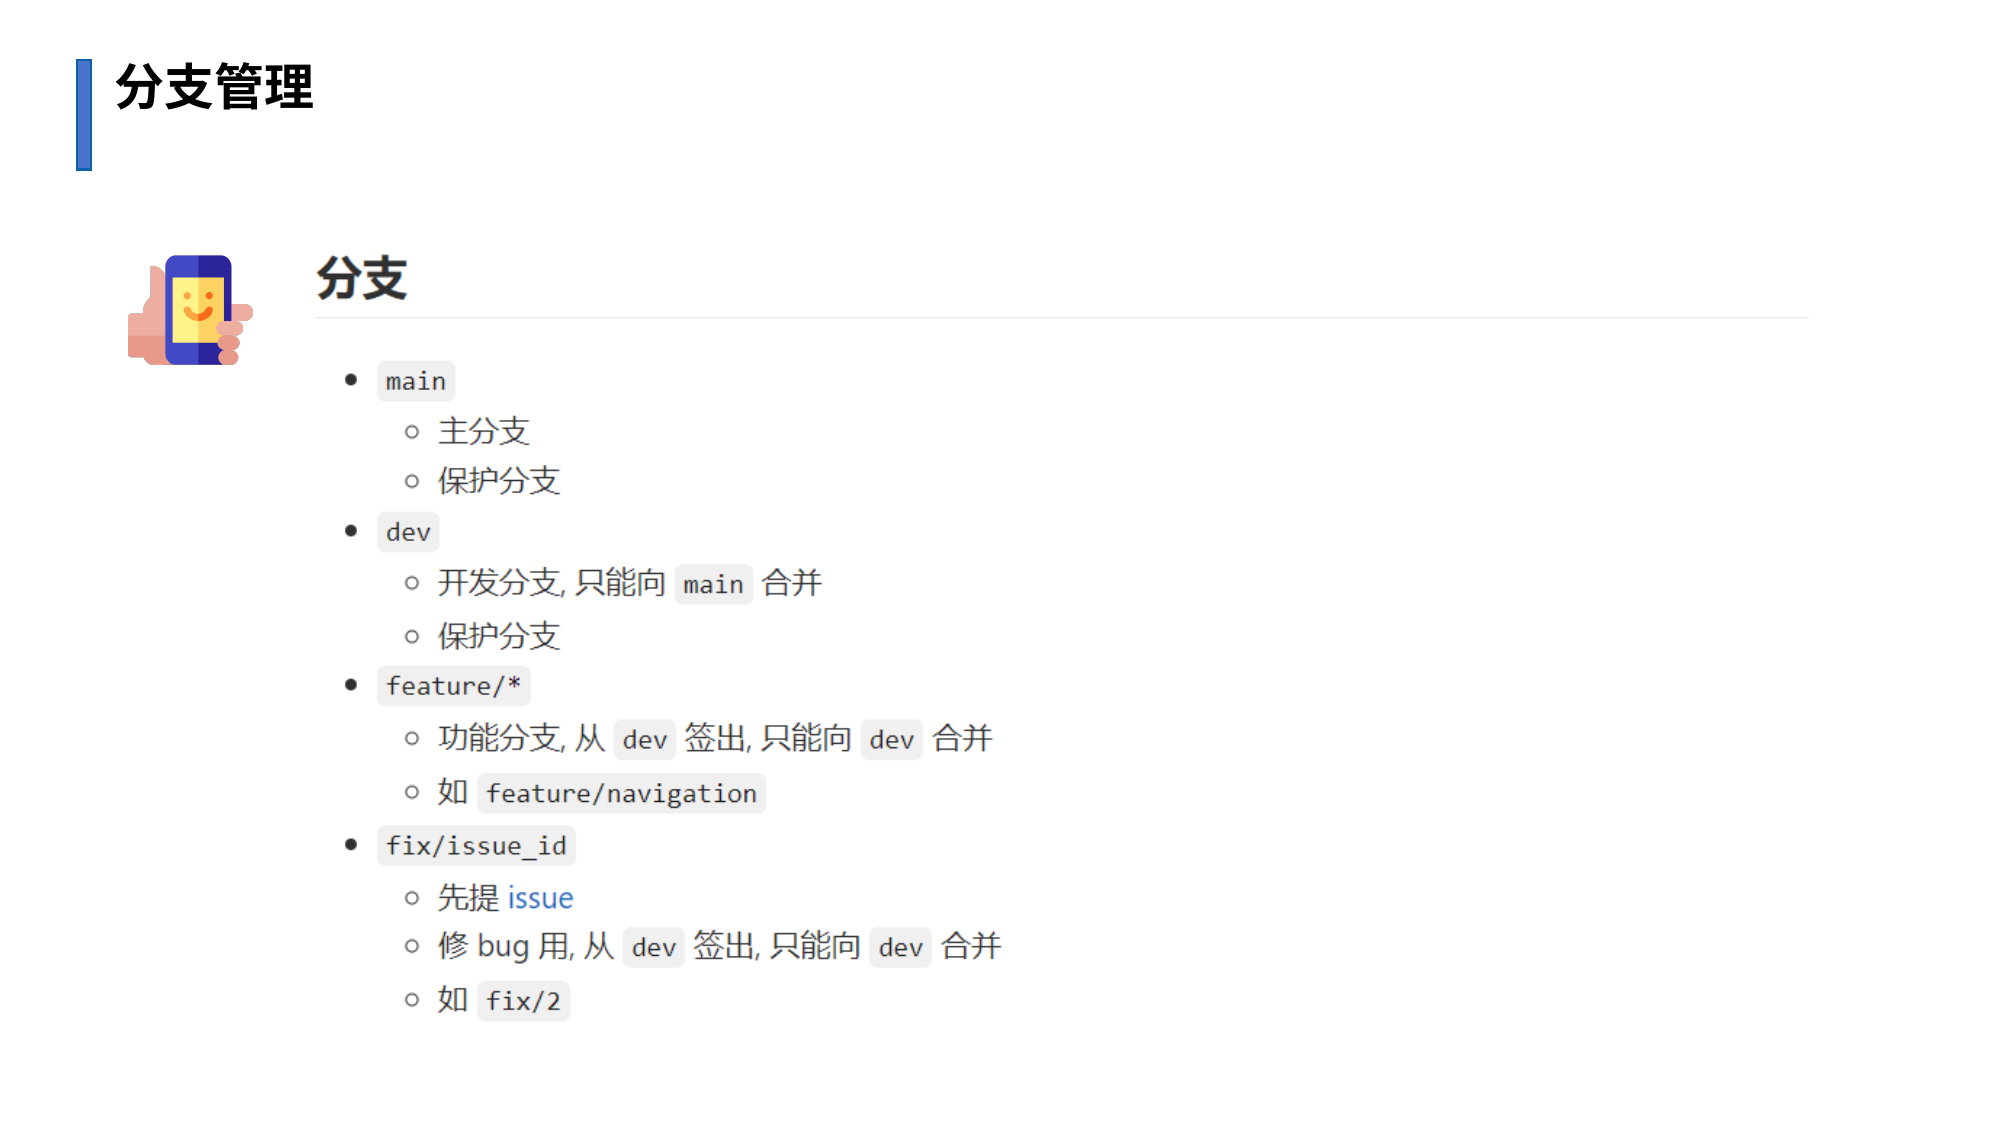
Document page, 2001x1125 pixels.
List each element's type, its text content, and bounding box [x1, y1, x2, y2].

text_box 分支管理 [100, 48, 330, 124]
picture [128, 247, 253, 373]
text_box [76, 59, 92, 171]
picture [295, 235, 1842, 1091]
